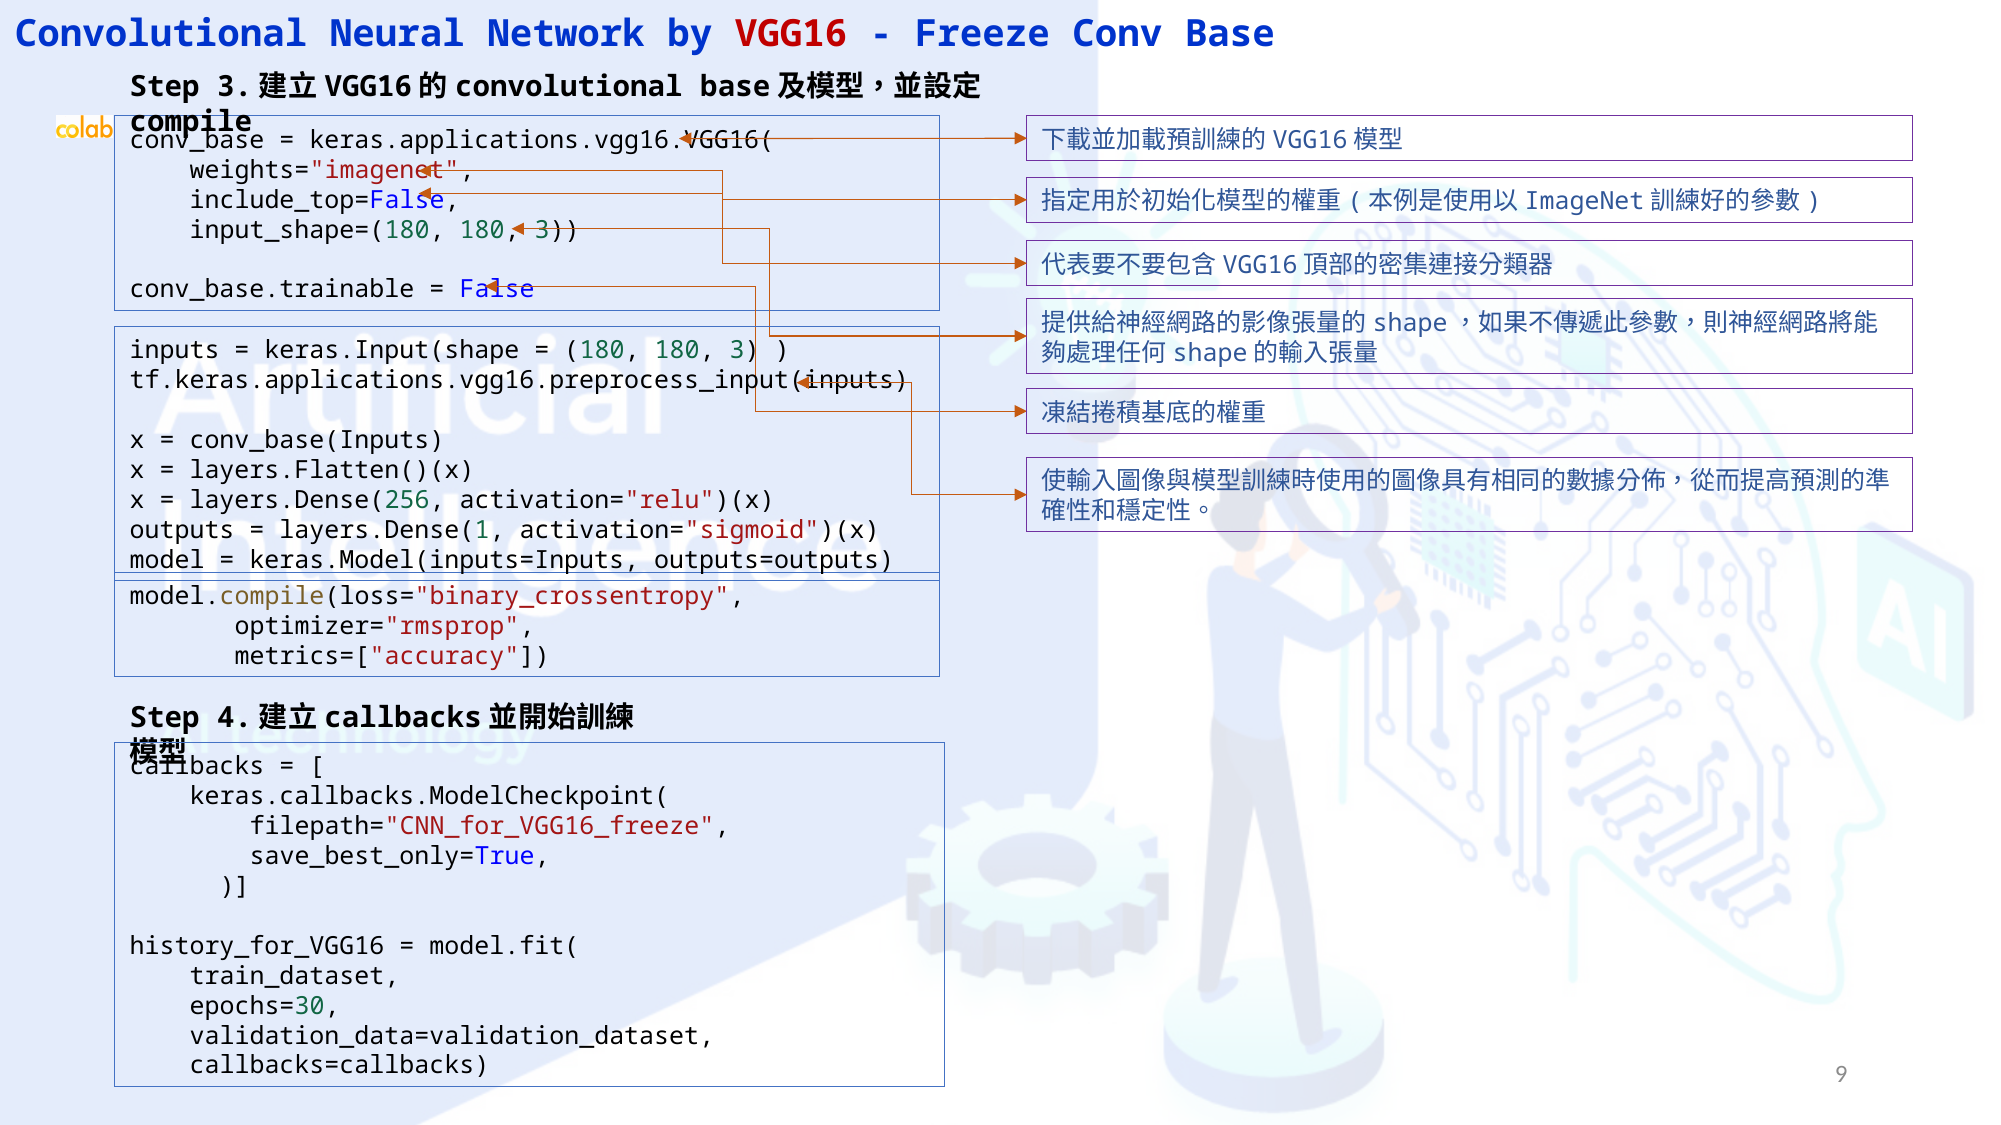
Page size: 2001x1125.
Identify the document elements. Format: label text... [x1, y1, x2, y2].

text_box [418, 170, 1028, 201]
picture [56, 115, 113, 138]
text_box Convolutional Neural Network by VGG16 - Freeze Conv Base [0, 1, 1635, 61]
slide_number 8 [1412, 1042, 1863, 1103]
text_box Step 4.建立callbacks並開始訓練模型 [114, 690, 660, 742]
text_box 指定用於初始化模型的權重(本例是使用以ImageNet訓練好的參數) [1028, 177, 1913, 223]
text_box inputs = keras.Input(shape = (180, 180, 3) ) tf.keras.applications.vgg16.preprocess_input(inputs) x = conv_base(Inputs) x = layers.Flatten()(x) x = layers.Dense(256, activation="relu")(x) outputs = layers.Dense(1, activation="sigmoid")(x) model = keras.Model(inputs=Inputs, outputs=outputs) [114, 326, 940, 581]
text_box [511, 264, 1028, 337]
text_box 代表要不要包含VGG16頂部的密集連接分類器 [1028, 240, 1913, 286]
text_box 使輸入圖像與模型訓練時使用的圖像具有相同的數據分佈，從而提高預測的準確性和穩定性。 [1026, 457, 1913, 532]
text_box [418, 201, 1028, 264]
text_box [484, 286, 1027, 412]
text_box 凍結捲積基底的權重 [1028, 388, 1913, 434]
text_box 下載並加載預訓練的VGG16模型 [1026, 115, 1913, 161]
text_box conv_base = keras.applications.vgg16.VGG16( weights="imagenet", include_top=False, input_shape=(180, 180, 3)) conv_base.trainable = False [114, 145, 940, 311]
text_box callbacks = [ keras.callbacks.ModelCheckpoint( filepath="CNN_for_VGG16_freeze", save_best_only=True, )] history_for_VGG16 = model.fit( train_dataset, epochs=30, validation_data=validation_dataset, callbacks=callbacks) [114, 742, 945, 1087]
text_box model.compile(loss="binary_crossentropy", optimizer="rmsprop", metrics=["accuracy"]) [114, 581, 940, 677]
text_box Step 3.建立VGG16的convolutional base及模型，並設定compile [114, 60, 1000, 145]
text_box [796, 382, 1028, 496]
text_box 提供給神經網路的影像張量的shape，如果不傳遞此參數，則神經網路將能夠處理任何shape的輸入張量 [1027, 298, 1913, 374]
